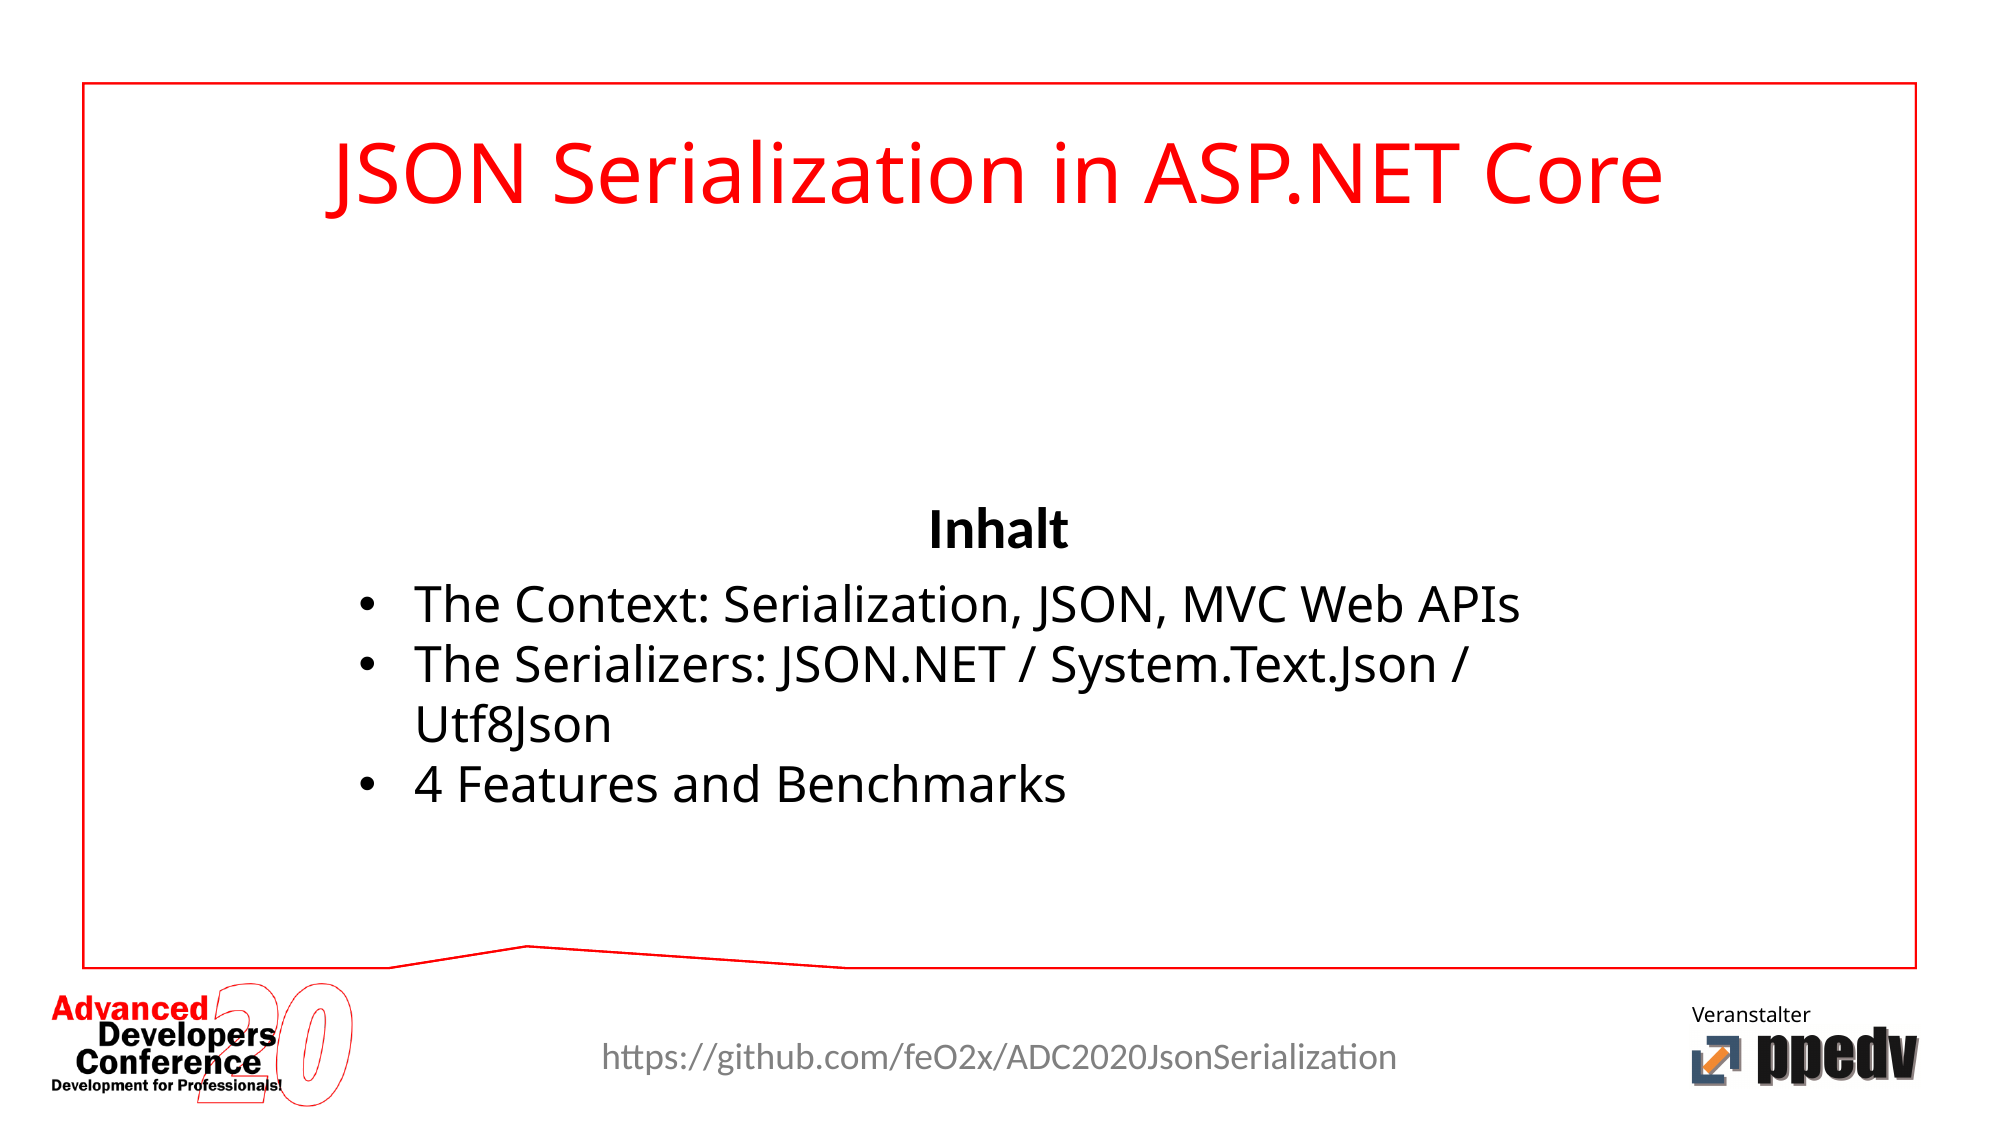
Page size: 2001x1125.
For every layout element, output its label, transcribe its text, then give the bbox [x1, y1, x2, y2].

text_box JSON Serialization in ASP.NET Core [251, 112, 1749, 228]
text_box Inhalt [804, 482, 1195, 568]
text_box The Context: Serialization, JSON, MVC Web APIs The Serializers: JSON.NET / System.Text.Json / Utf8Json 4 Features and Benchmarks [343, 565, 1656, 821]
text_box [82, 82, 1917, 970]
picture [1689, 1024, 1921, 1089]
picture [42, 976, 355, 1107]
